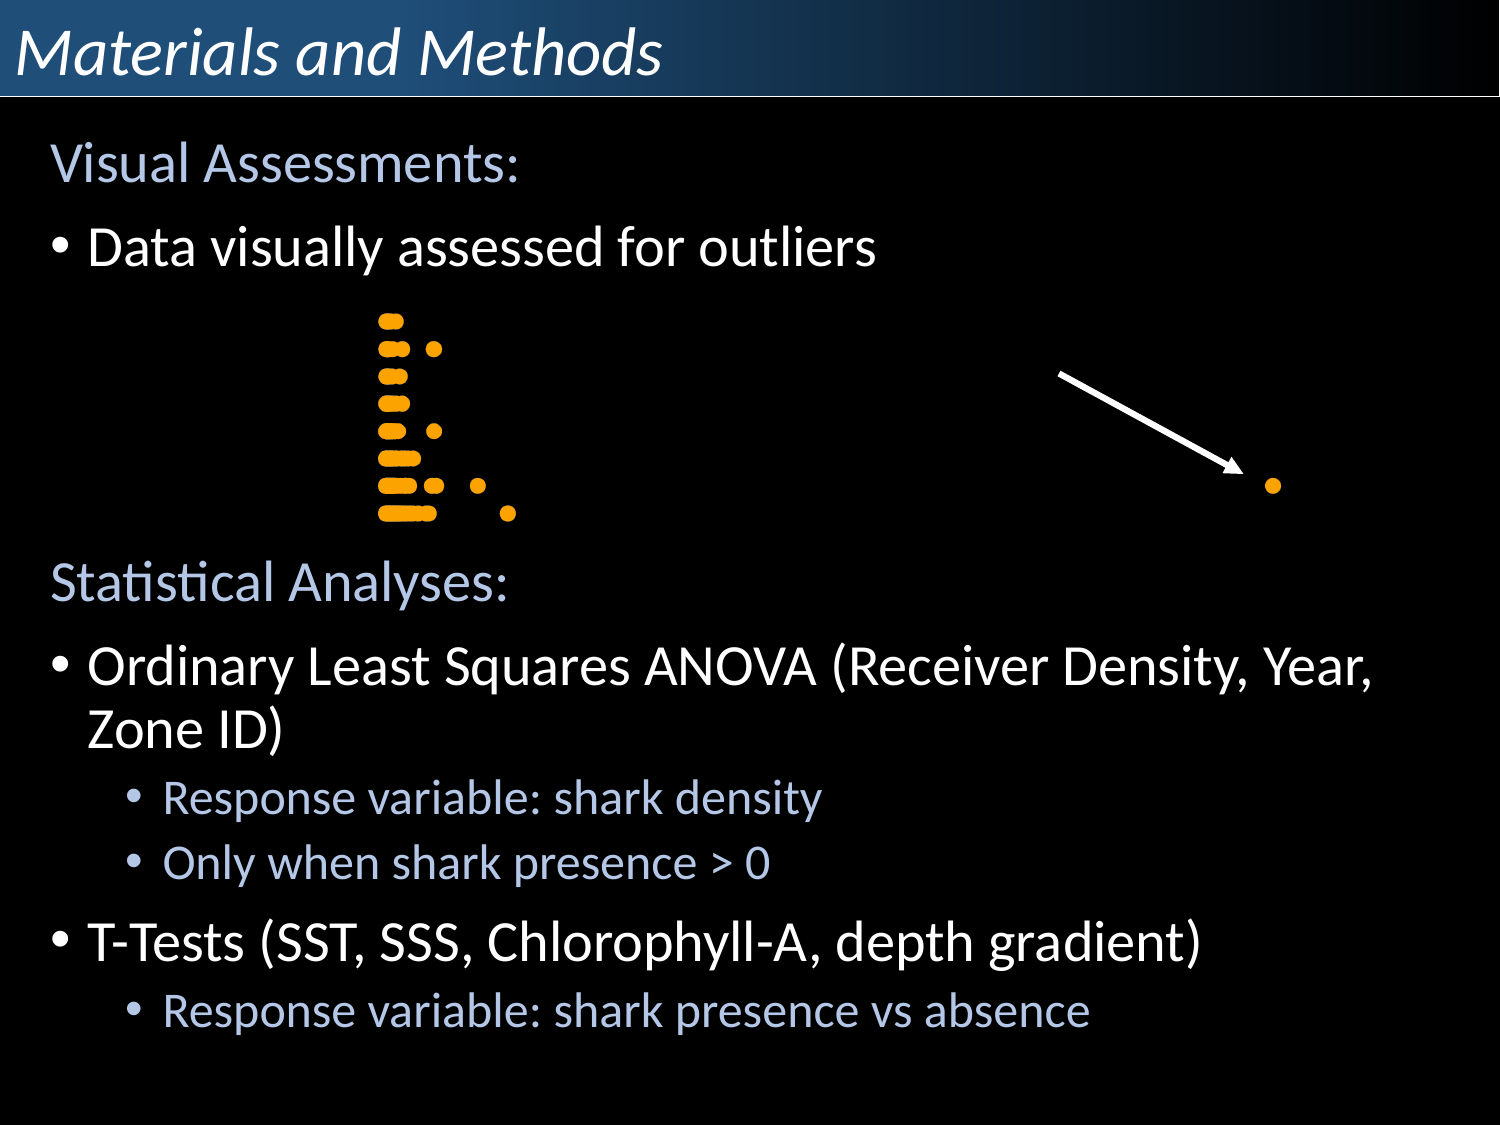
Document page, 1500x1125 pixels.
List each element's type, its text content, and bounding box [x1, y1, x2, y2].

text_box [1058, 373, 1244, 474]
text_box Visual Assessments: Data visually assessed for outliers Statistical Analyses: Ordinary Least Squares ANOVA (Receiver Density, Year, Zone ID) Response variable: shark density Only when shark presence > 0 T-Tests (SST, SSS, Chlorophyll-A, depth gradient) Response variable: shark presence vs absence [35, 125, 1465, 1093]
picture [355, 307, 1298, 537]
text_box Materials and Methods [0, 0, 1500, 97]
